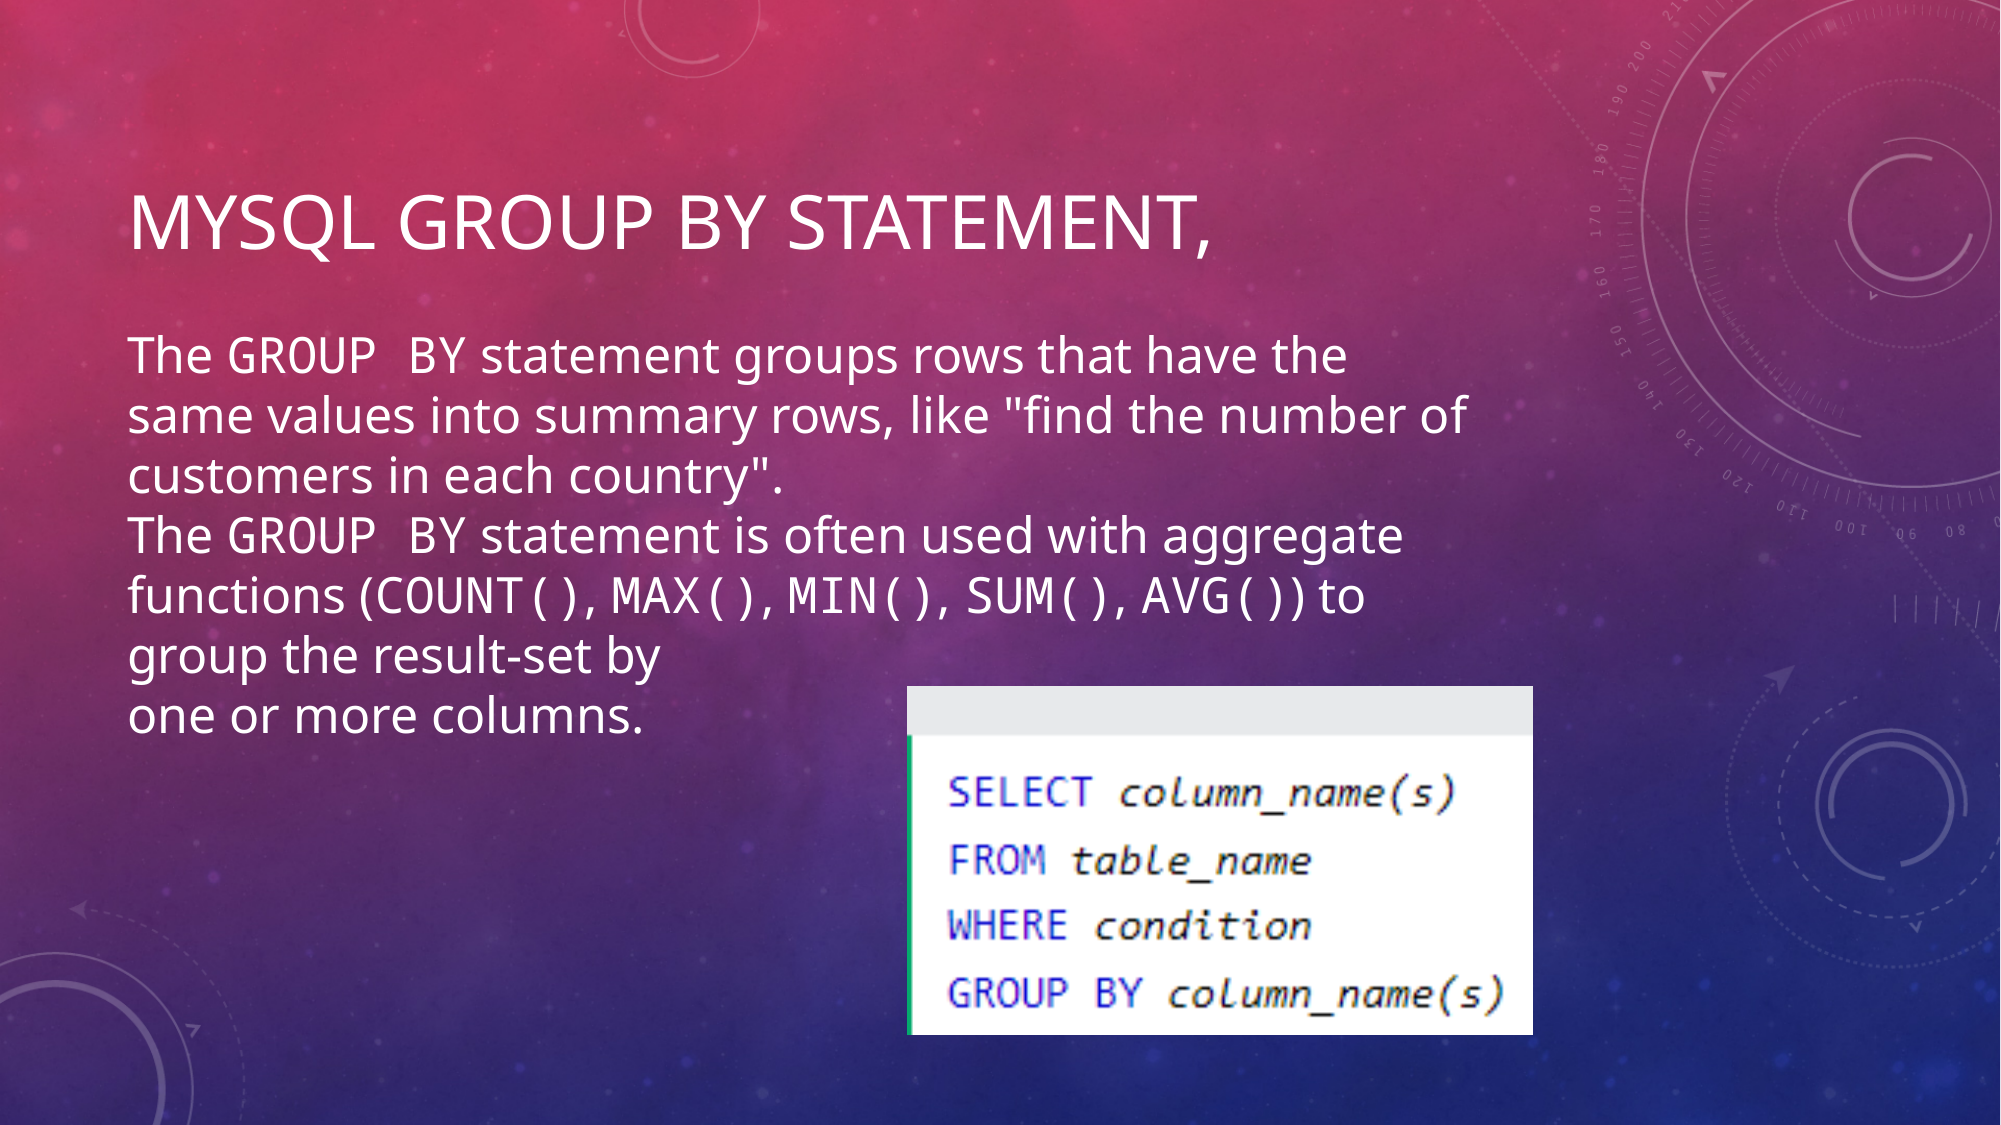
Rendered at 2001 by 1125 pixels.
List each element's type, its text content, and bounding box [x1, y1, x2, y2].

text_box The GROUP BY statement groups rows that have the same values into summary rows, like "find the number of customers in each country". The GROUP BY statement is often used with aggregate functions (COUNT(), MAX(), MIN(), SUM(), AVG()) to group the result-set by one or more columns. [112, 316, 1500, 752]
picture [0, 0, 2001, 1125]
title MySQL GROUP BY Statement, [112, 99, 1775, 339]
